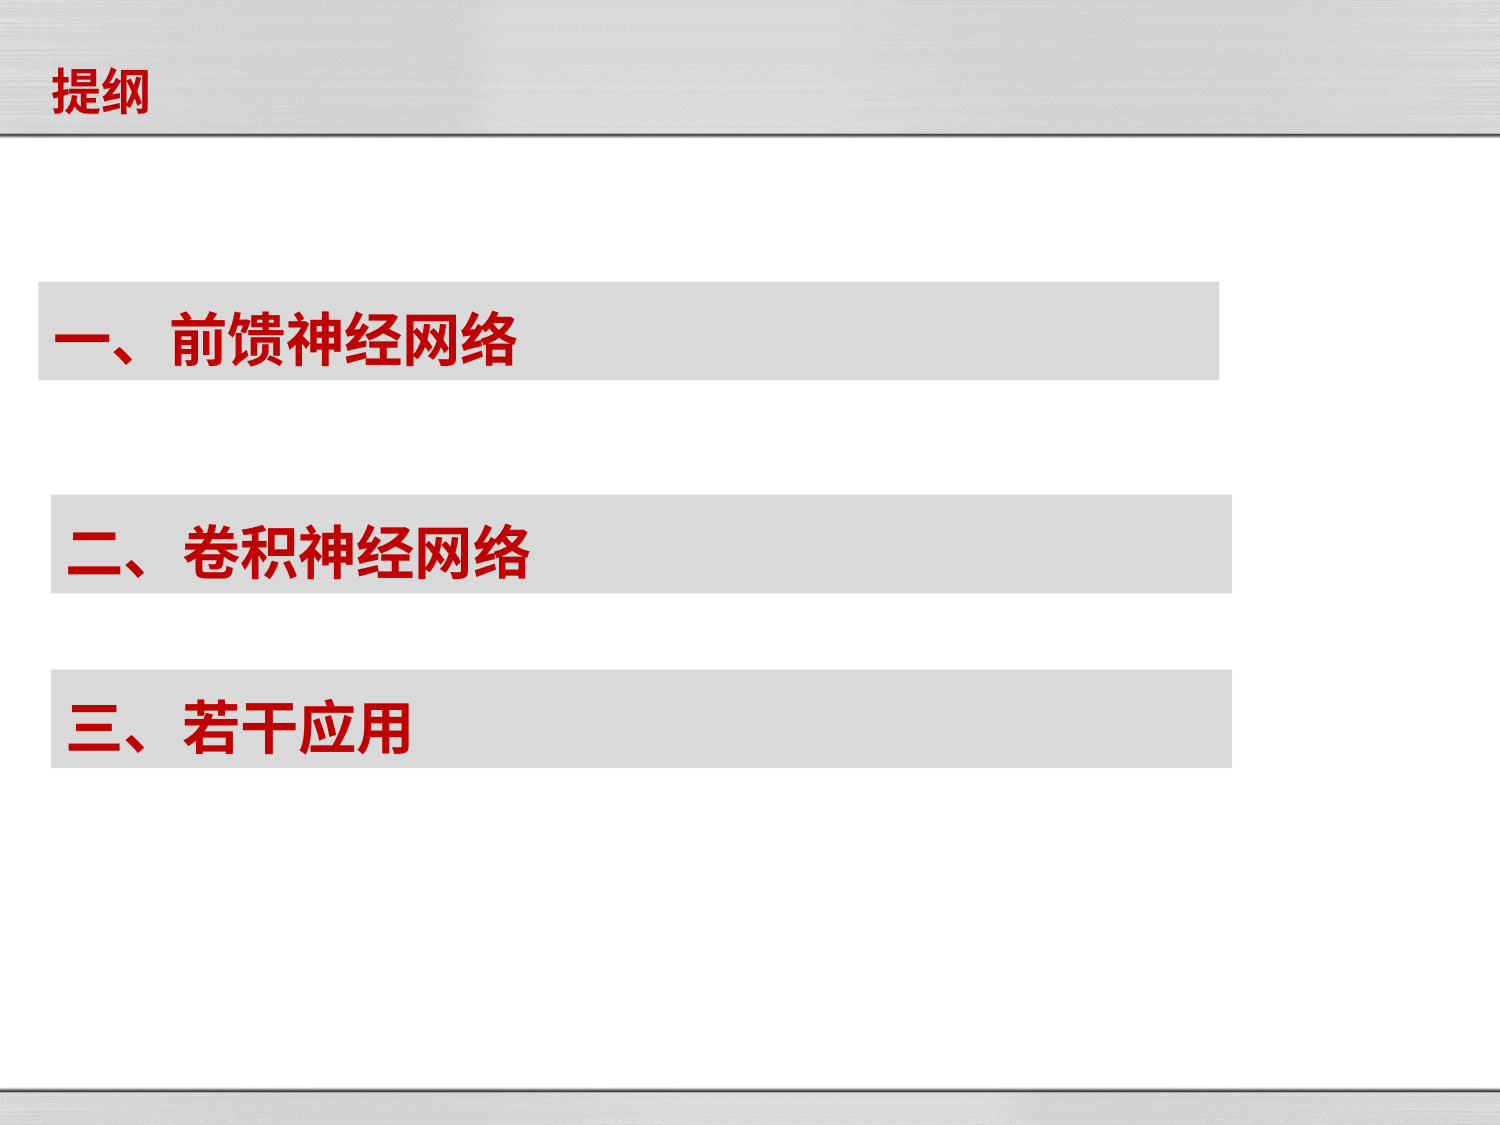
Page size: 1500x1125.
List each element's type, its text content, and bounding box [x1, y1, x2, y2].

text_box 提纲 [2, 16, 1115, 166]
text_box 二、卷积神经网络 [50, 494, 1233, 594]
text_box 三、若干应用 [50, 669, 1233, 769]
text_box 一、前馈神经网络 [38, 281, 1220, 381]
picture [0, 0, 1500, 1125]
